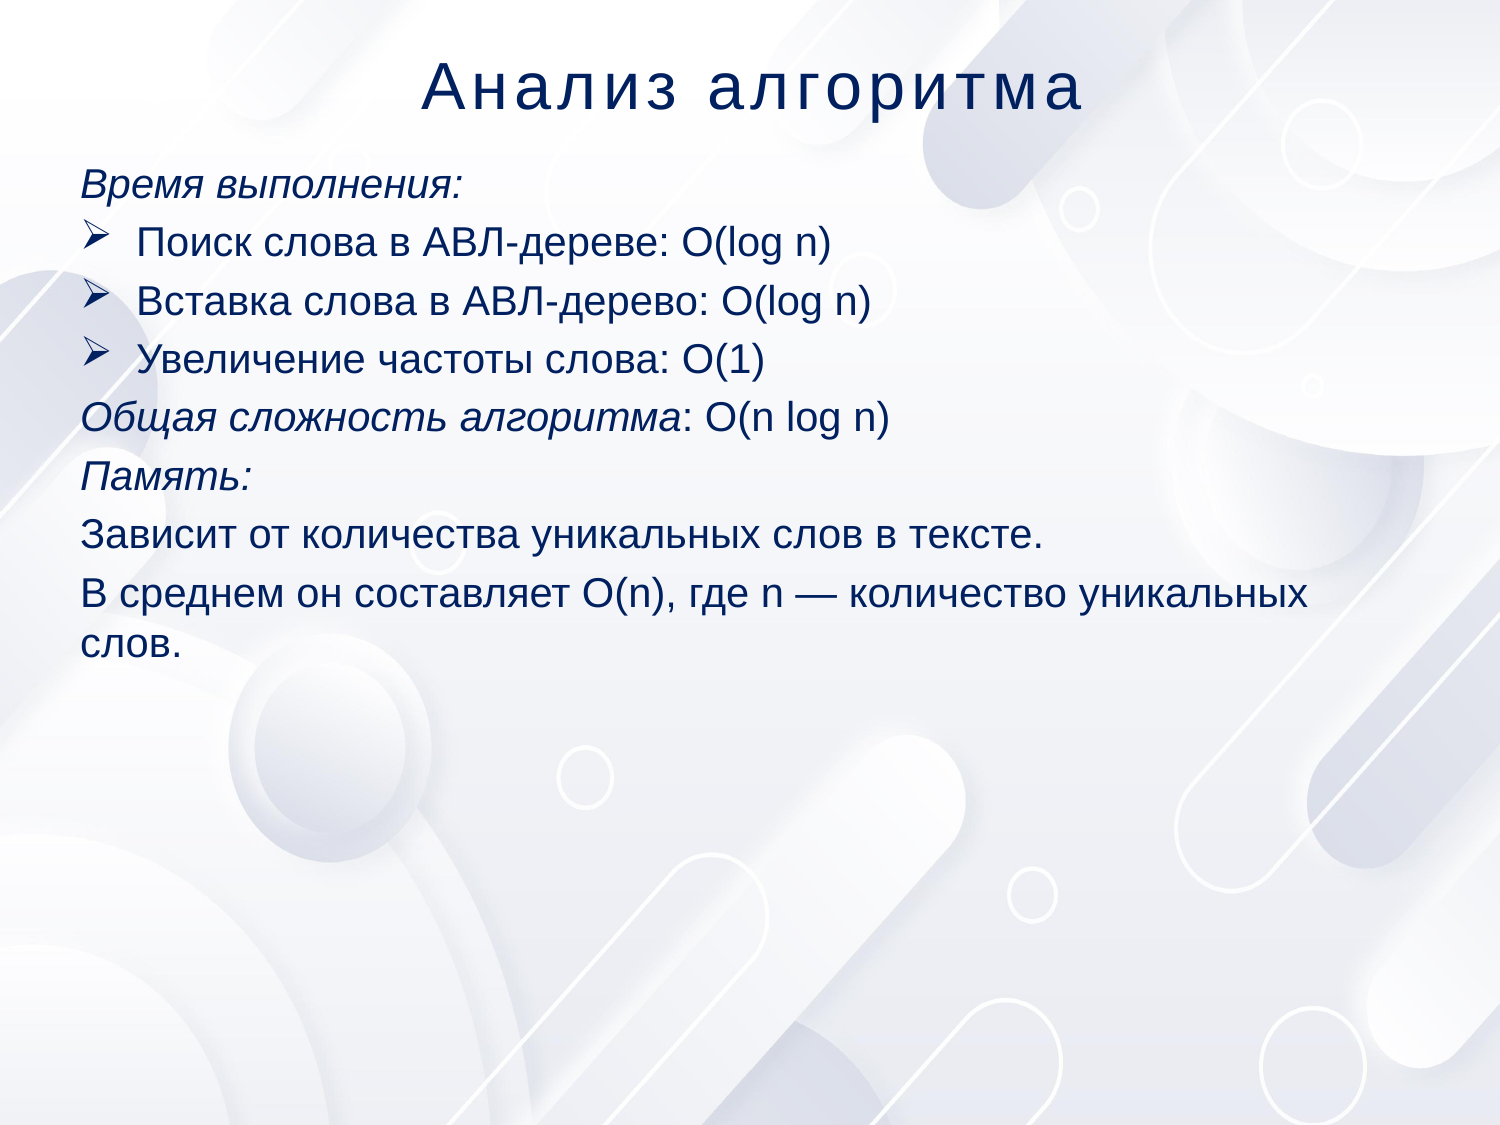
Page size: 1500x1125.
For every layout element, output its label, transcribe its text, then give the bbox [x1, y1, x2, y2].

list Время выполнения: Поиск слова в АВЛ-дереве: O(log n) Вставка слова в АВЛ-дерево: O(log n) Увеличение частоты слова: O(1) Общая сложность алгоритма: O(n log n) Память: Зависит от количества уникальных слов в тексте. В среднем он составляет O(n), где n — количество уникальных слов. [64, 149, 1415, 892]
title Анализ алгоритма [76, 19, 1427, 147]
picture [0, 0, 1500, 1125]
